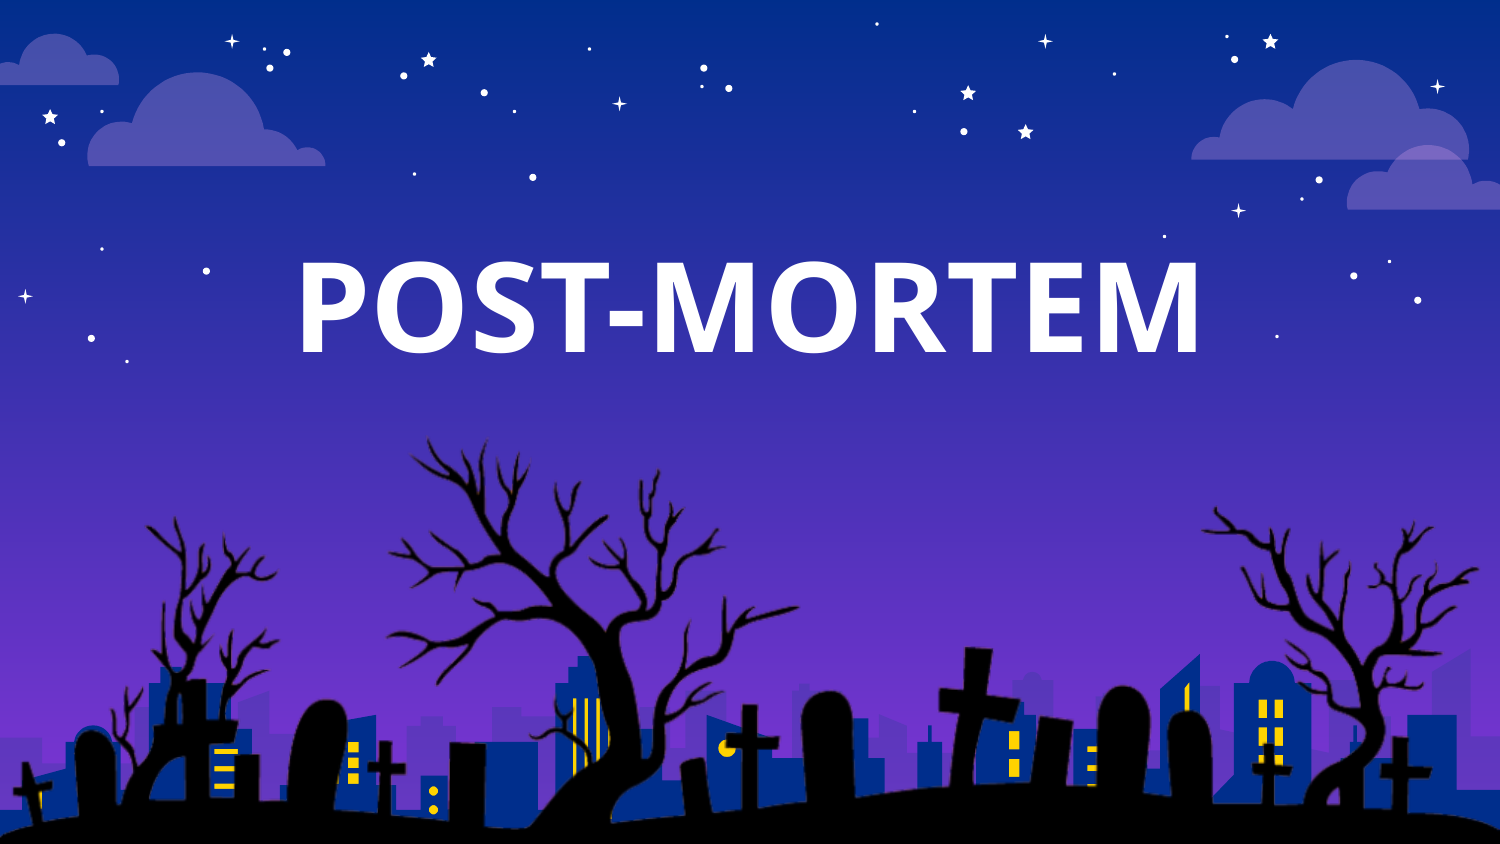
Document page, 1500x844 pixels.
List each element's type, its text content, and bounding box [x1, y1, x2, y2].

title POST-MORTEM [51, 233, 1449, 372]
picture [0, 435, 1500, 844]
